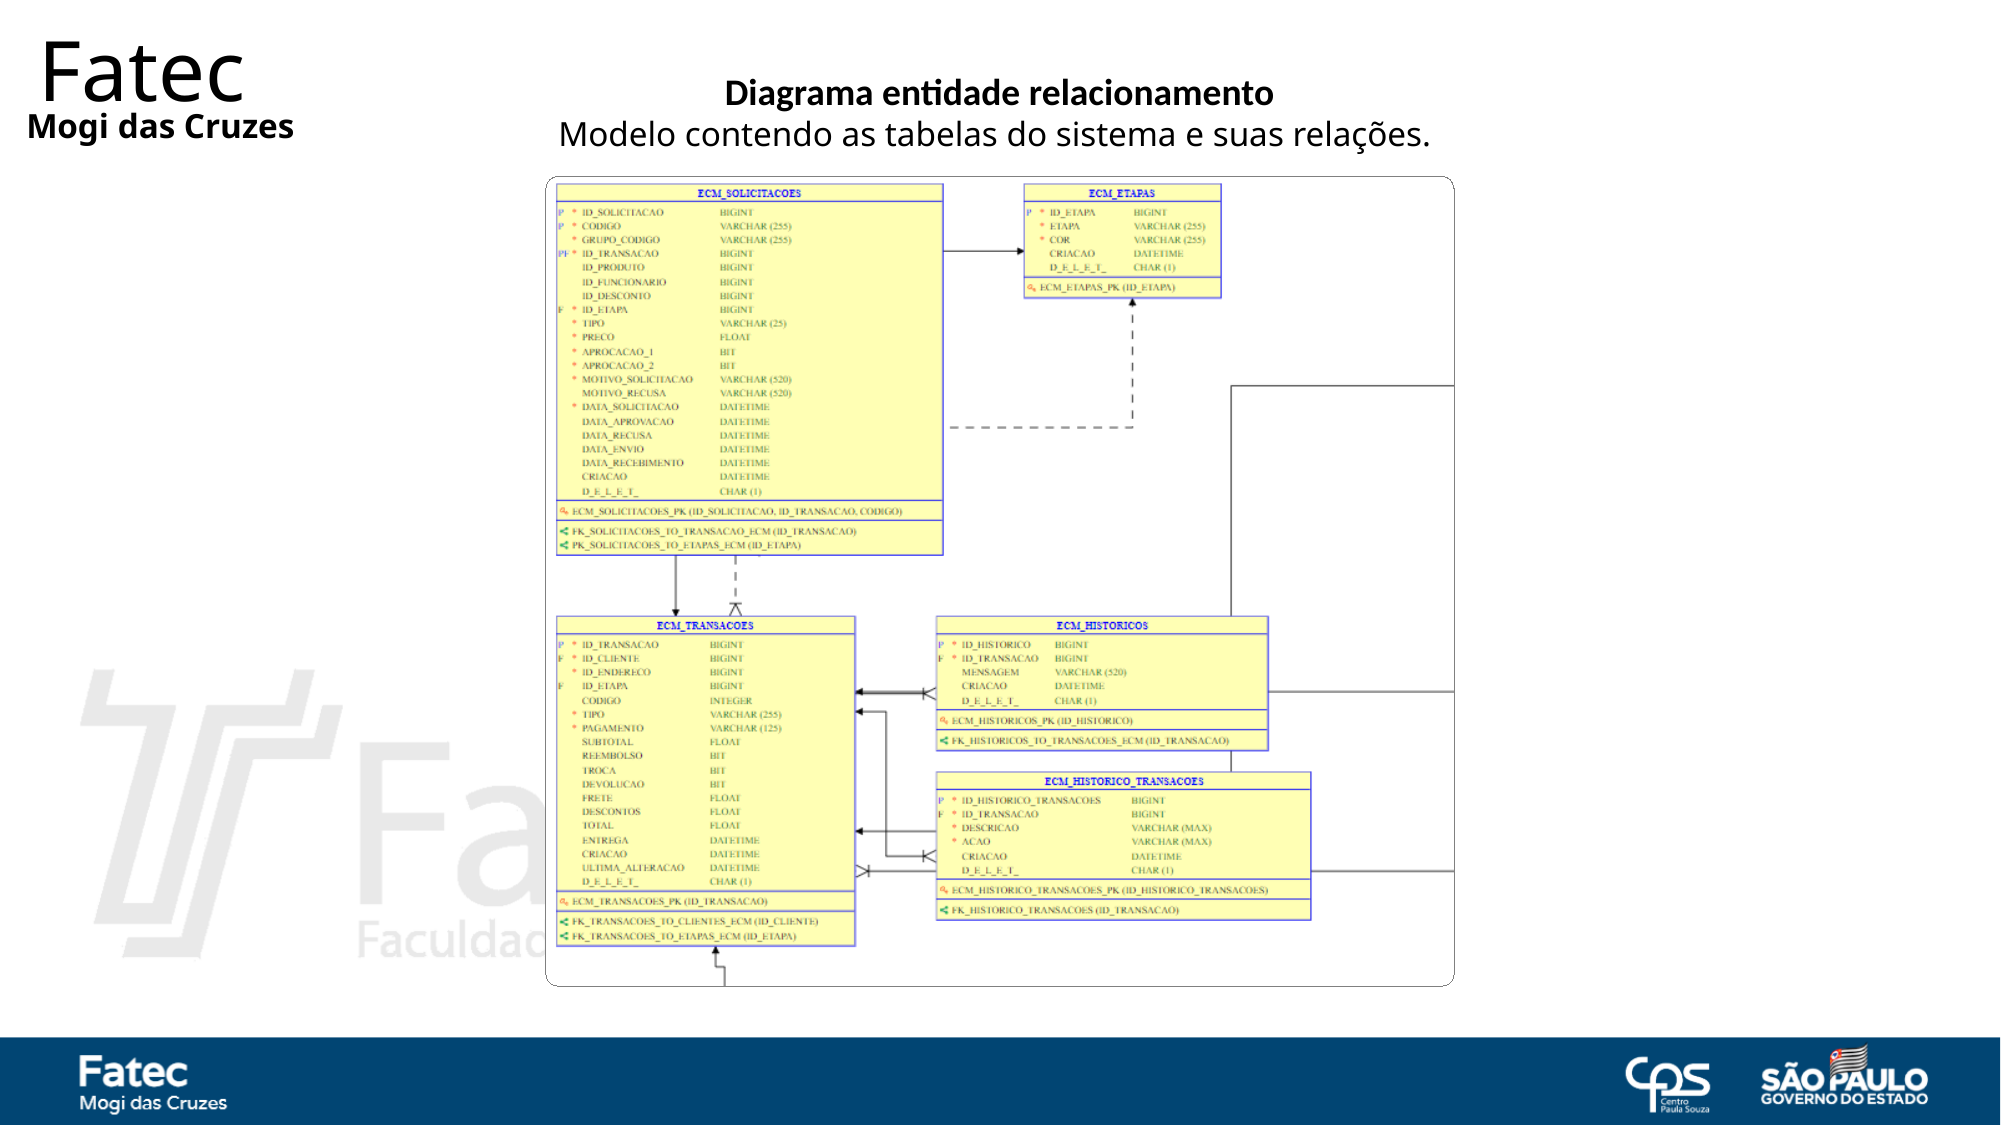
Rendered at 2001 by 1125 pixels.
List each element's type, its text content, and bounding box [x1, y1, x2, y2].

text_box Mogi das Cruzes [11, 97, 310, 153]
picture [0, 0, 2001, 1125]
text_box Diagrama entidade relacionamento Modelo contendo as tabelas do sistema e suas relações. [404, 60, 1596, 161]
text_box Fatec [23, 10, 260, 97]
